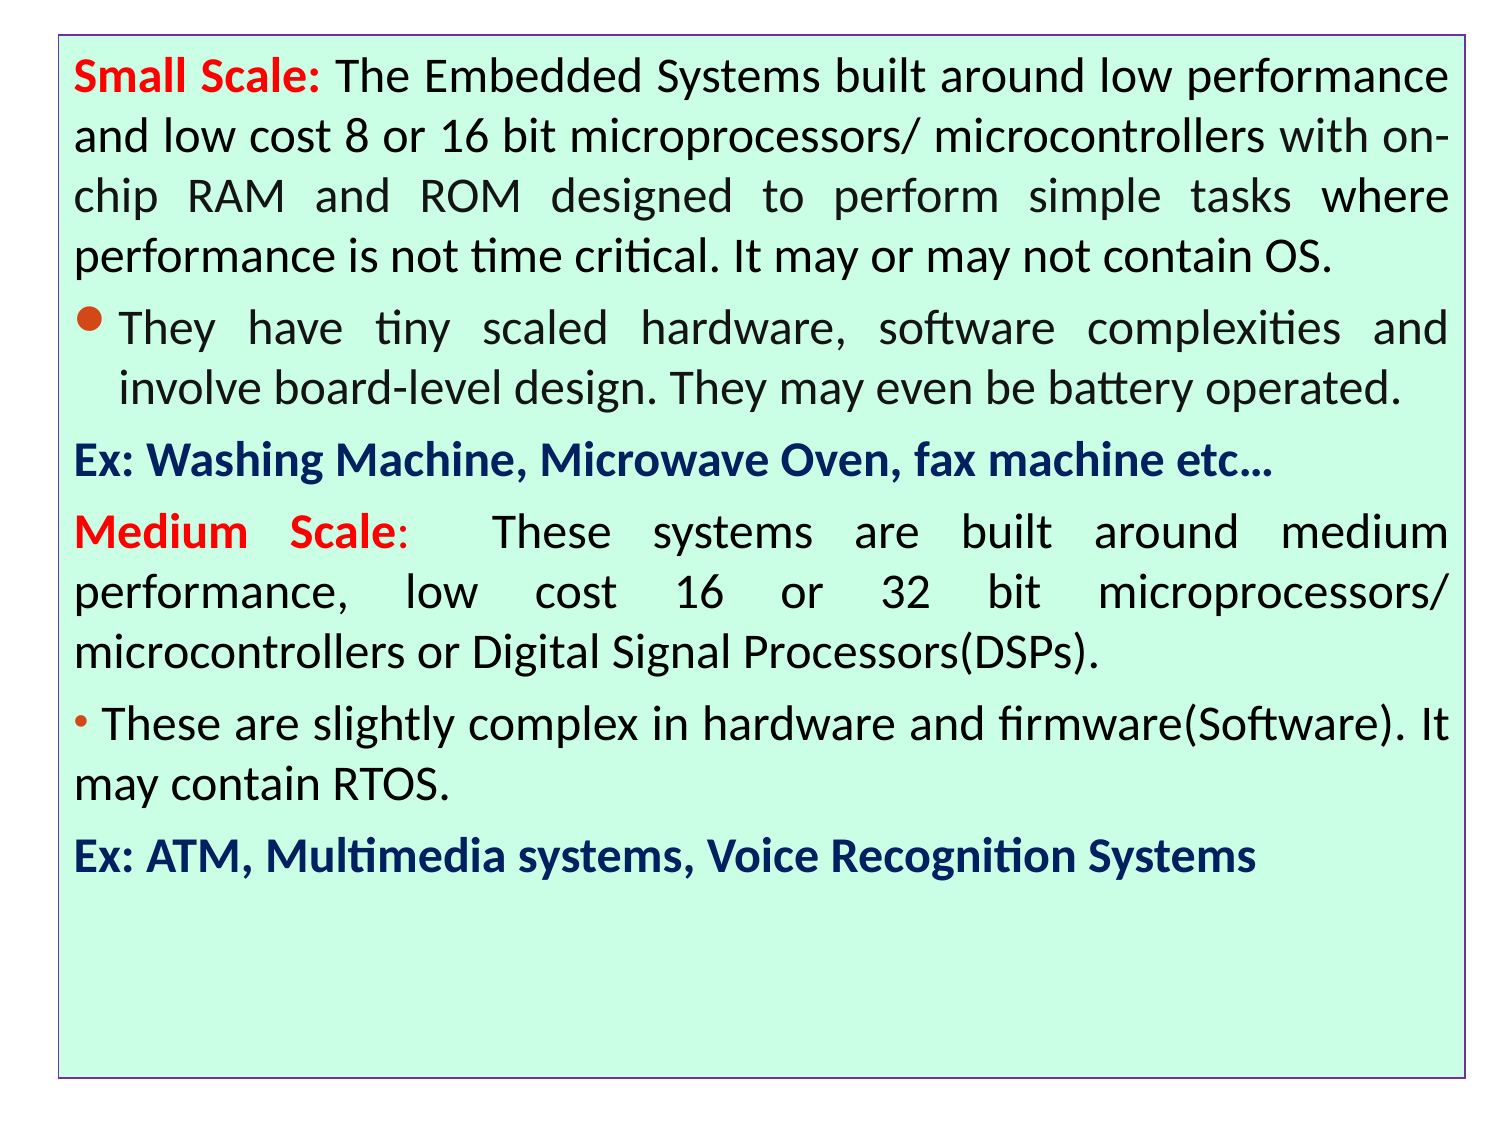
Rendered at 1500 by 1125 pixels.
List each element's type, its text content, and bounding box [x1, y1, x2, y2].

list Small Scale: The Embedded Systems built around low performance and low cost 8 or 16 bit microprocessors/ microcontrollers with on-chip RAM and ROM designed to perform simple tasks where performance is not time critical. It may or may not contain OS. They have tiny scaled hardware, software complexities and involve board-level design. They may even be battery operated. Ex: Washing Machine, Microwave Oven, fax machine etc… Medium Scale: These systems are built around medium performance, low cost 16 or 32 bit microprocessors/ microcontrollers or Digital Signal Processors(DSPs). These are slightly complex in hardware and firmware(Software). It may contain RTOS. Ex: ATM, Multimedia systems, Voice Recognition Systems [58, 34, 1466, 1079]
